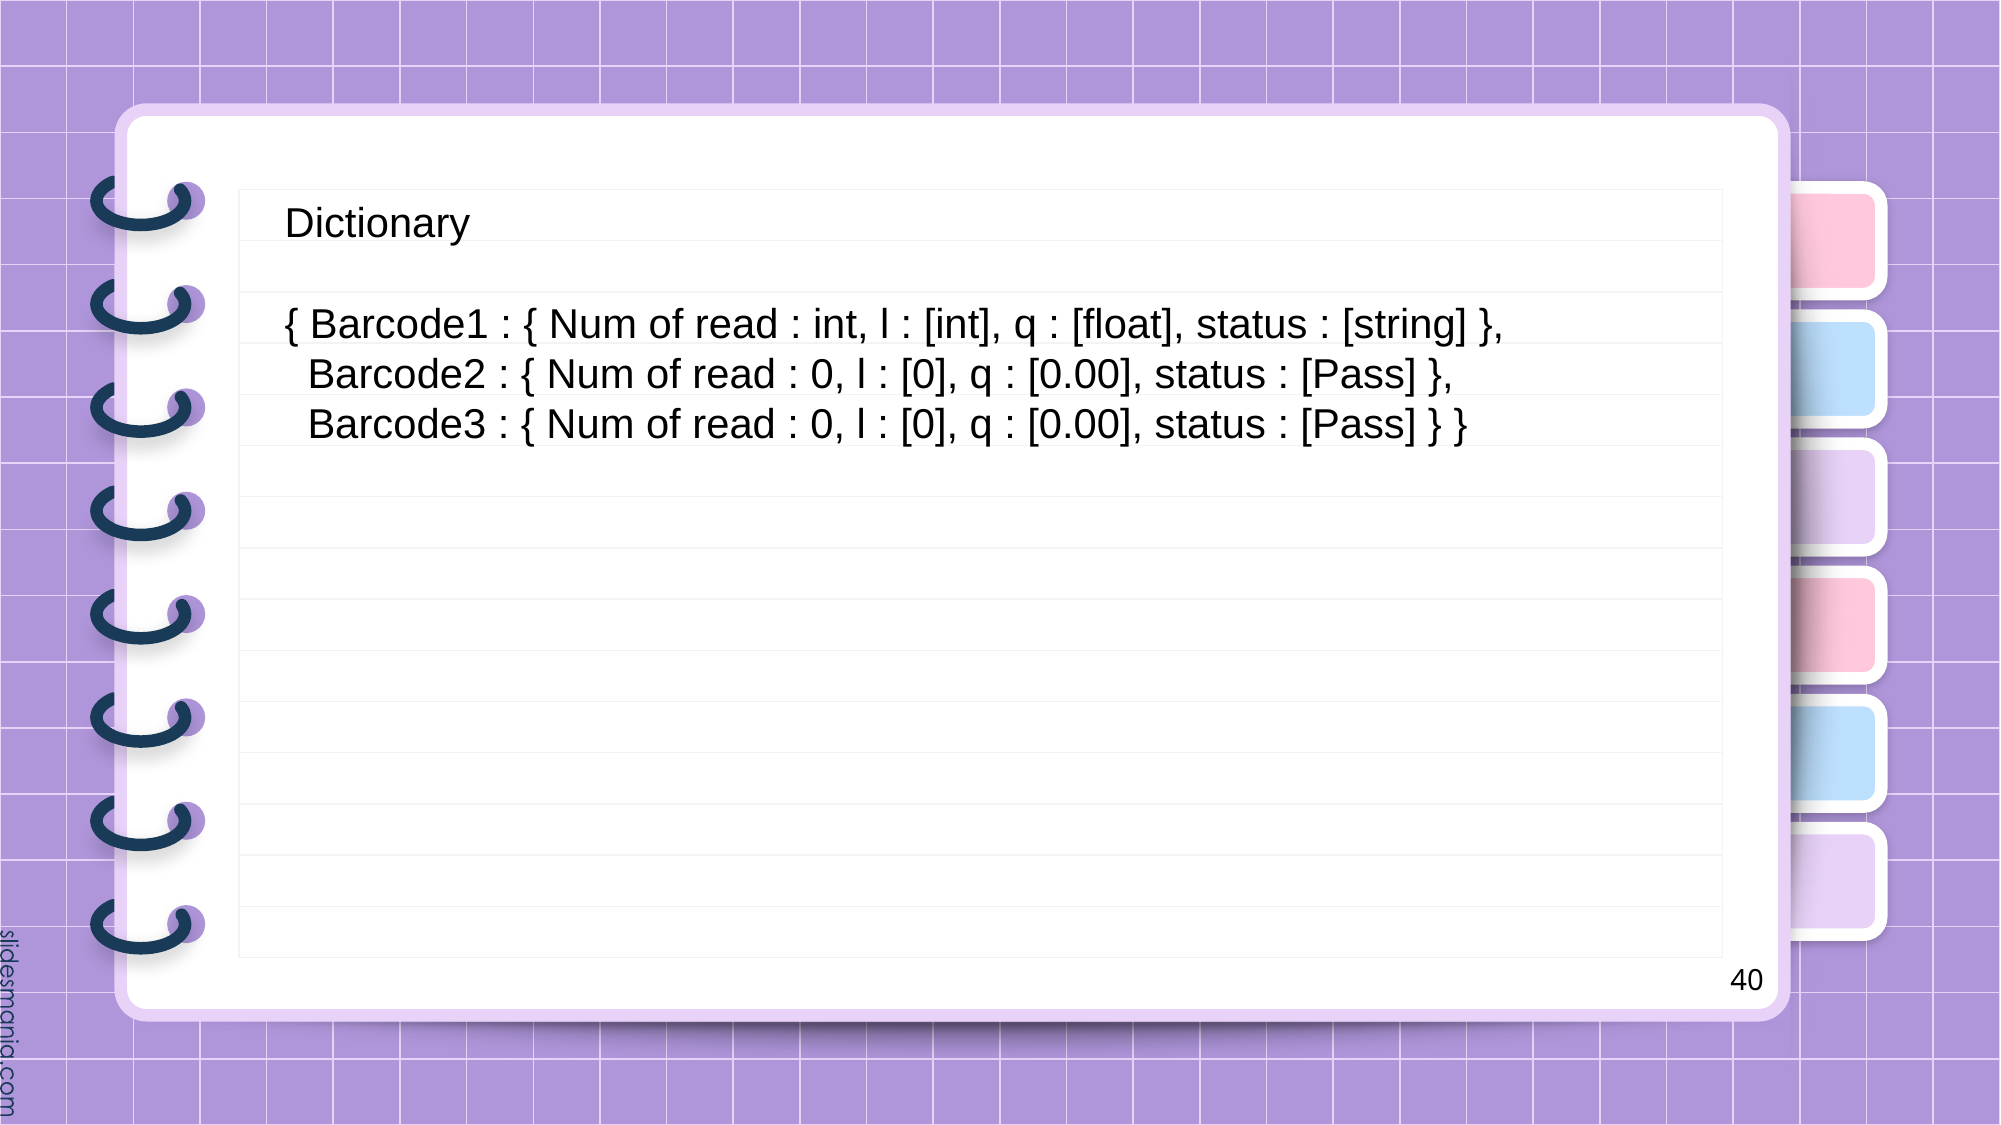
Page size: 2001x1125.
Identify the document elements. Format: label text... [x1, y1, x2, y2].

slide_number 40 [1663, 938, 1784, 1025]
text_box Dictionary { Barcode1 : { Num of read : int, l : [int], q : [float], status : [string] }, Barcode2 : { Num of read : 0, l : [0], q : [0.00], status : [Pass] }, Barcode3 : { Num of read : 0, l : [0], q : [0.00], status : [Pass] } } [269, 188, 1608, 504]
picture [1790, 26, 1856, 1099]
picture [57, 1022, 1789, 1071]
